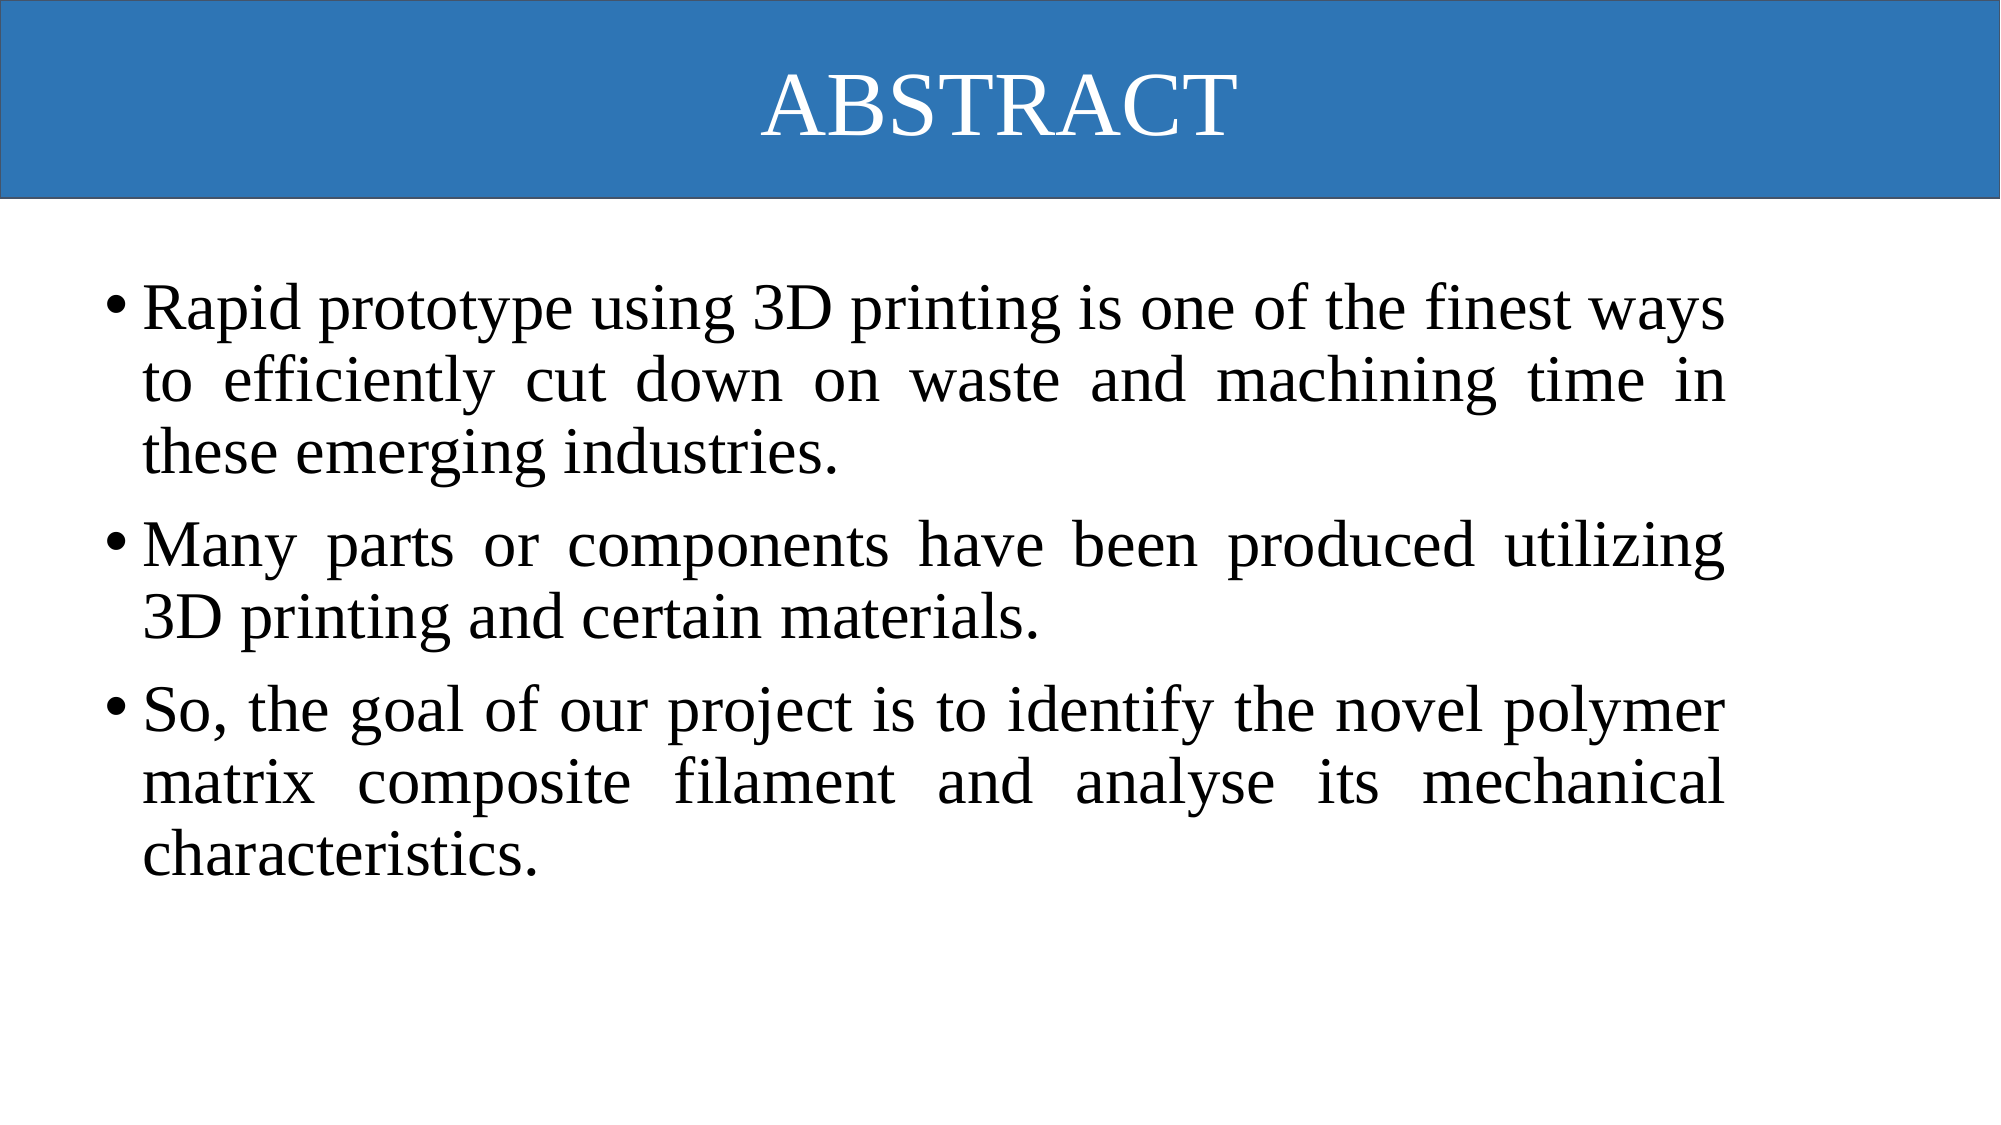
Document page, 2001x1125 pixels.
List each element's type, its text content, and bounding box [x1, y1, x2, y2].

list Rapid prototype using 3D printing is one of the finest ways to efficiently cut down on waste and machining time in these emerging industries. Many parts or components have been produced utilizing 3D printing and certain materials. So, the goal of our project is to identify the novel polymer matrix composite filament and analyse its mechanical characteristics. [89, 264, 1745, 1054]
text_box ABSTRACT [0, 0, 2000, 198]
